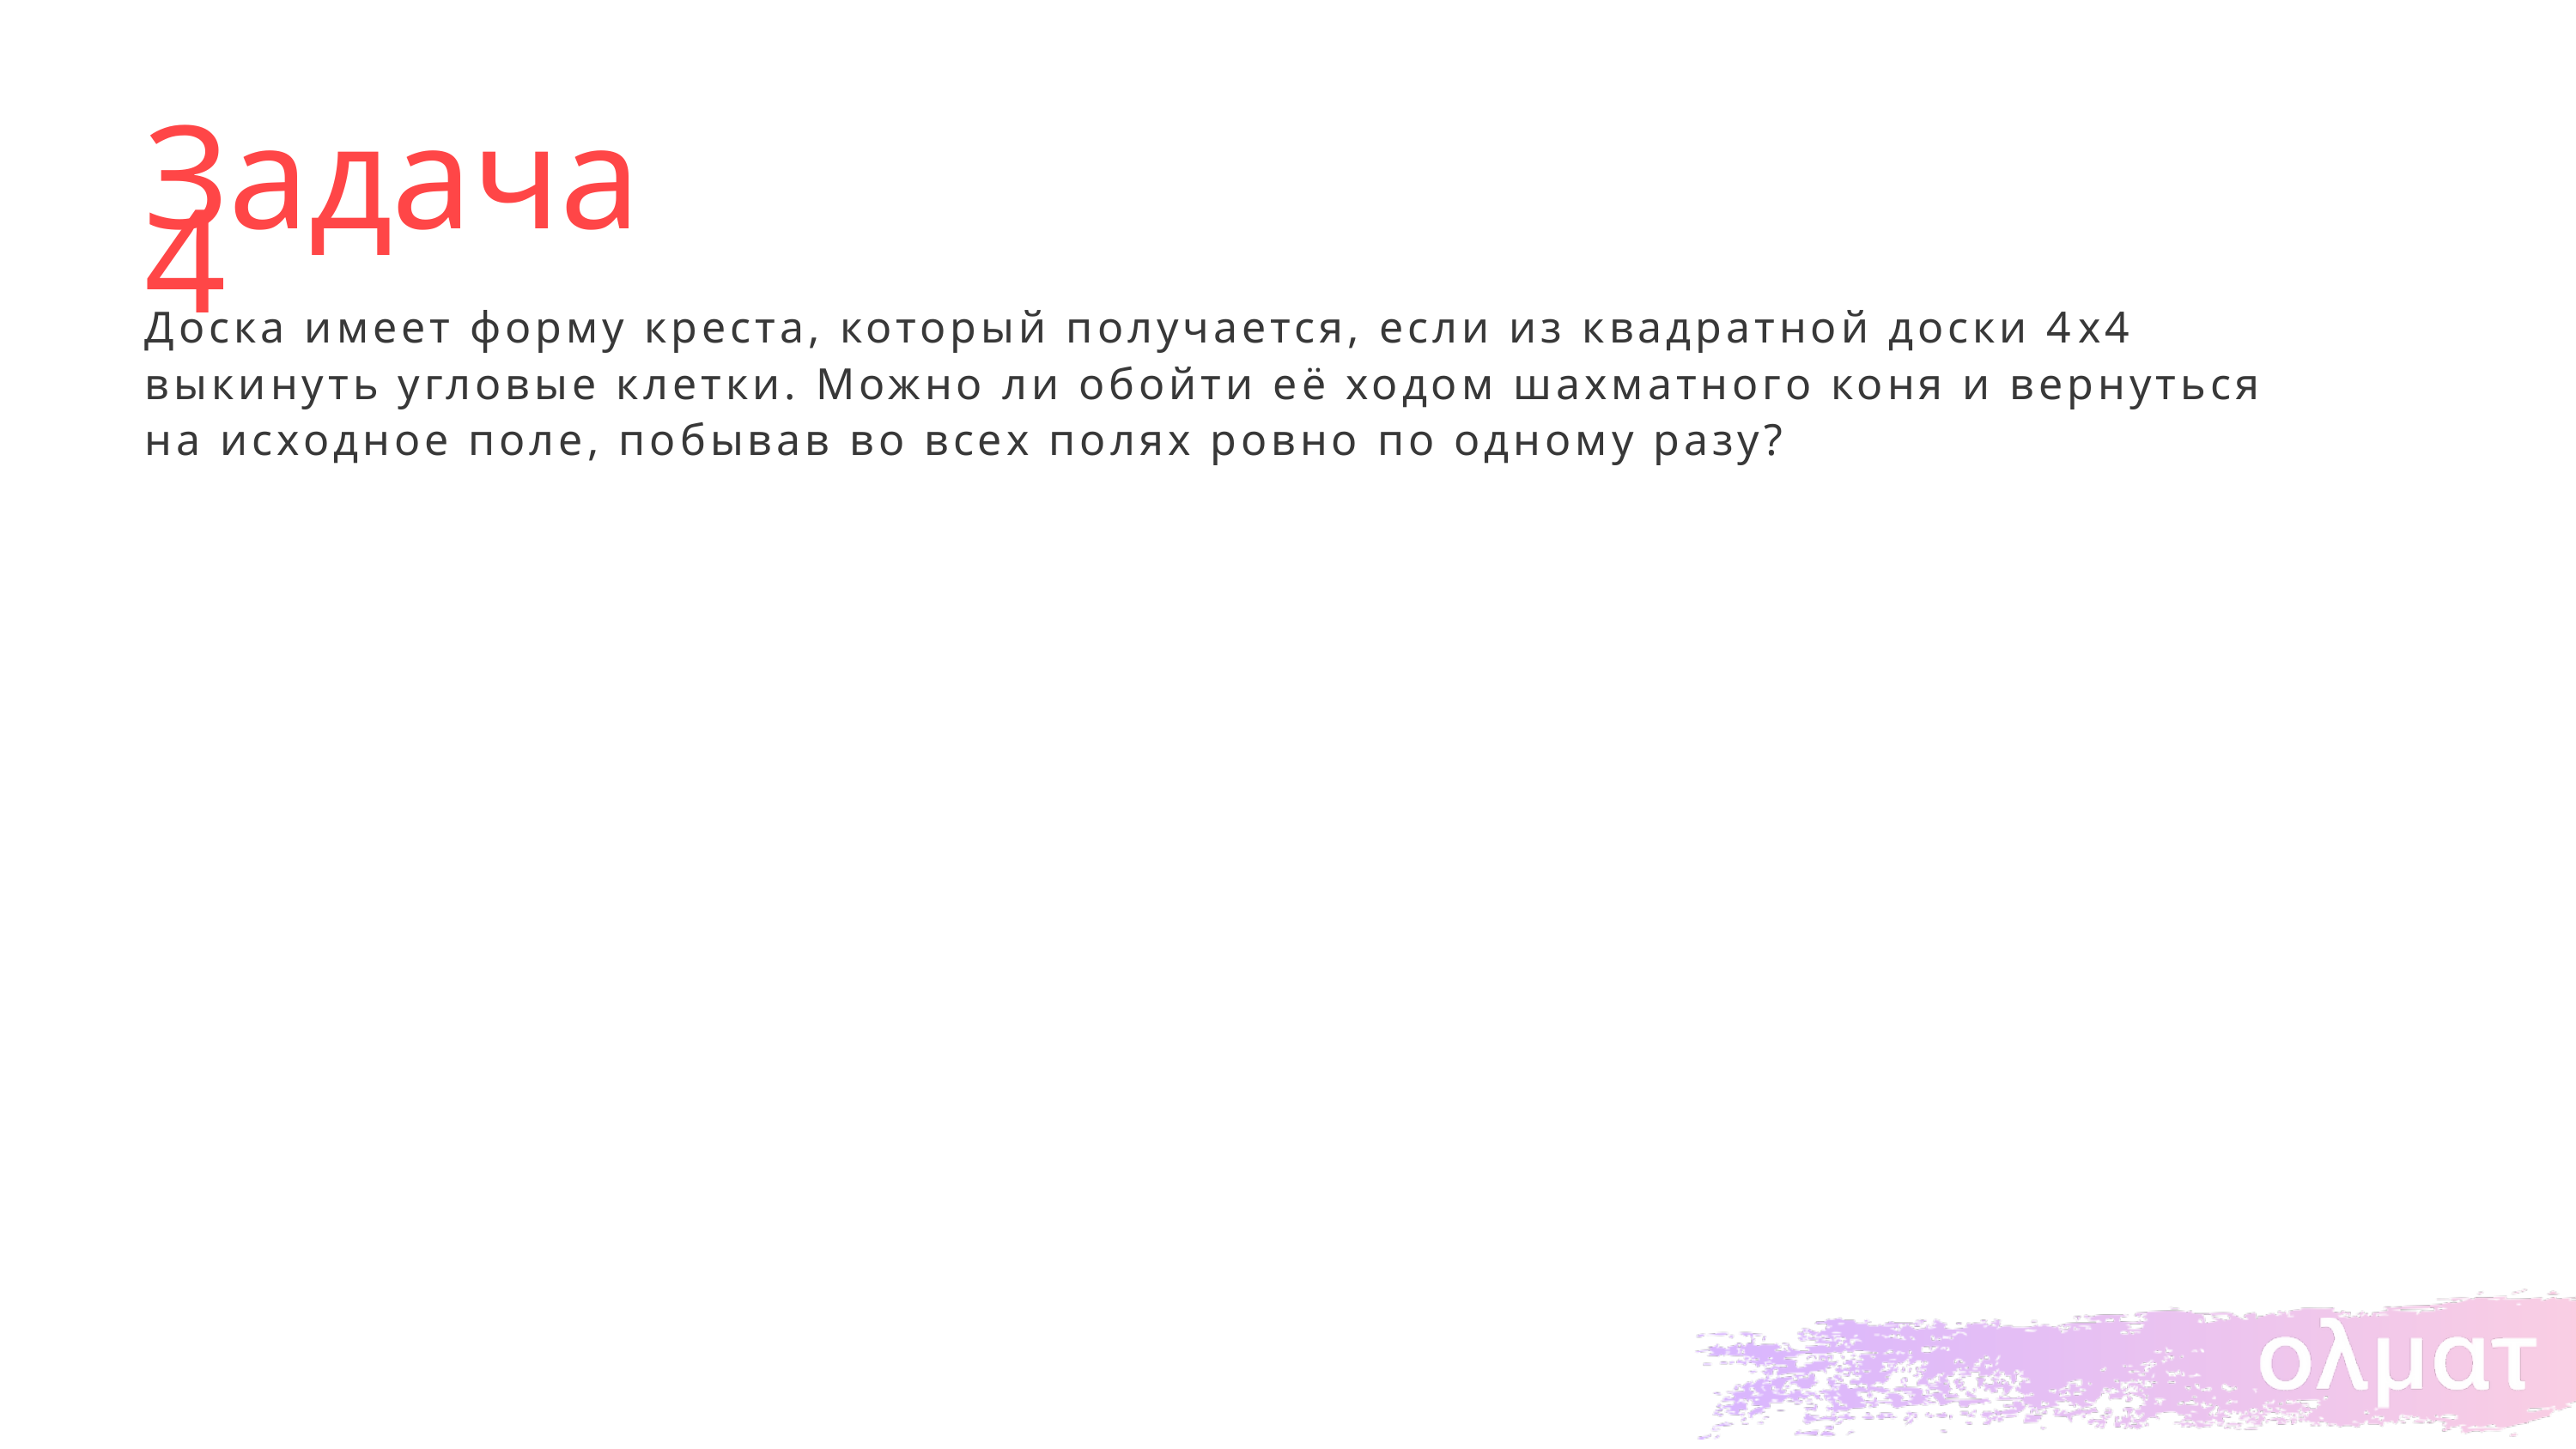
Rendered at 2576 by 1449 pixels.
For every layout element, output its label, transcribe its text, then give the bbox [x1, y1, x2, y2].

text_box Доска имеет форму креста, который получается, если из квадратной доски 4x4 выкинуть угловые клетки. Можно ли обойти её ходом шахматного коня и вернуться на исходное поле, побывав во всех полях ровно по одному разу? [144, 295, 2338, 464]
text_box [1690, 1287, 2576, 1440]
text_box Задача 4 [144, 173, 754, 342]
